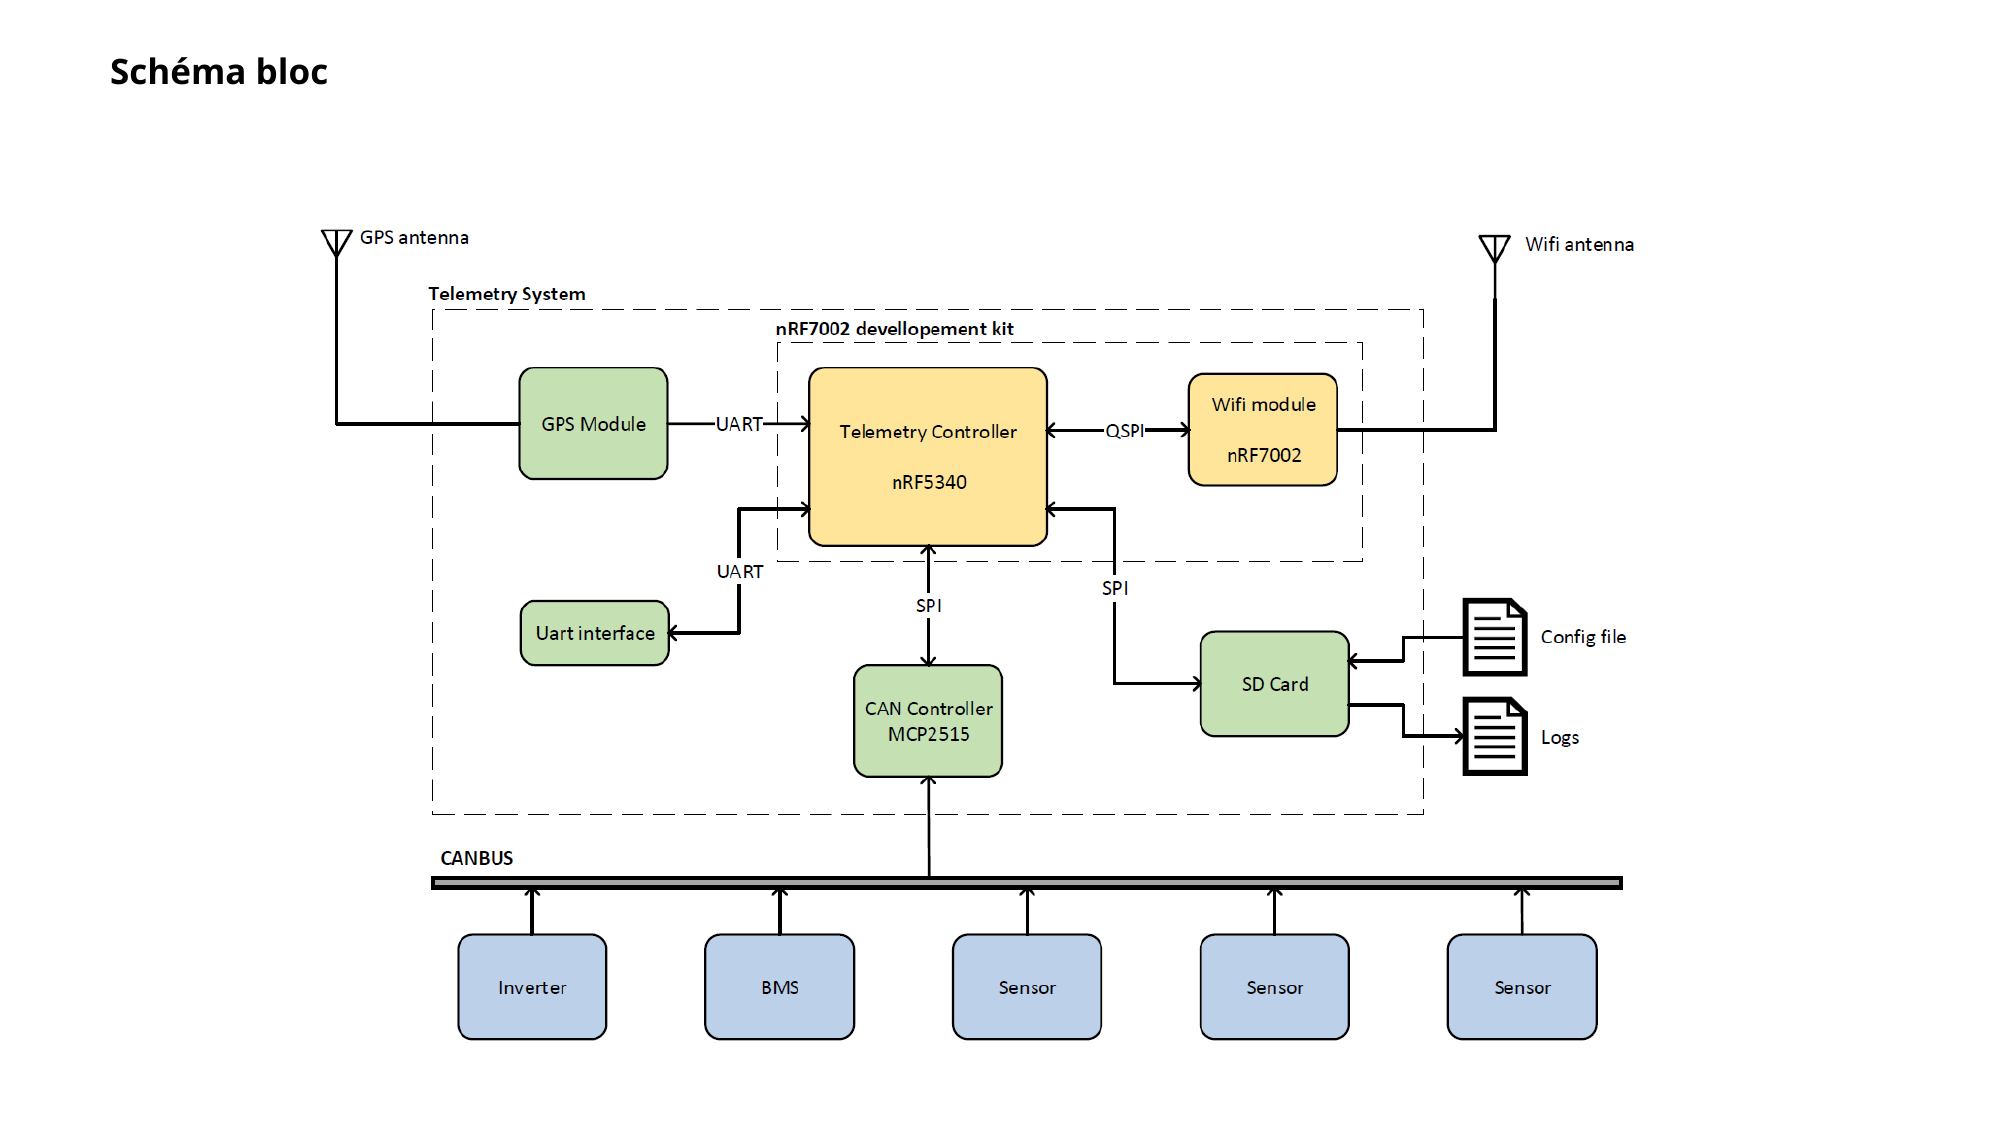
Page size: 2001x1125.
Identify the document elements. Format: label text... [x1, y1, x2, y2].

picture [293, 196, 1707, 1054]
title Schéma bloc [95, 46, 1208, 173]
